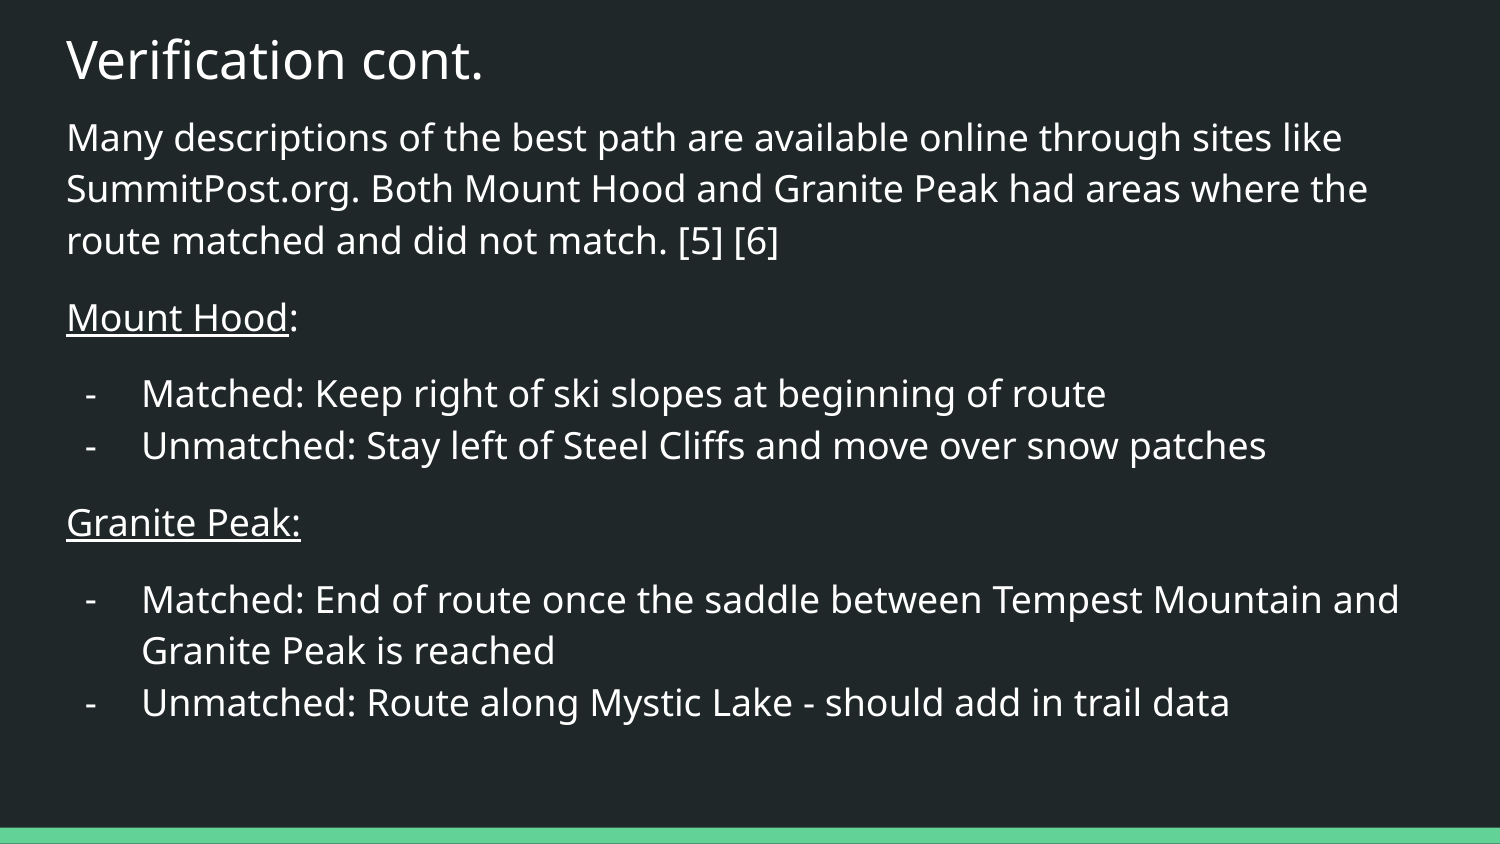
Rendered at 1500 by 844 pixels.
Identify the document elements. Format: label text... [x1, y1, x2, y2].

title Verification cont. [51, 11, 1449, 91]
list Many descriptions of the best path are available online through sites like SummitPost.org. Both Mount Hood and Granite Peak had areas where the route matched and did not match. [5] [6] Mount Hood: Matched: Keep right of ski slopes at beginning of route Unmatched: Stay left of Steel Cliffs and move over snow patches Granite Peak: Matched: End of route once the saddle between Tempest Mountain and Granite Peak is reached Unmatched: Route along Mystic Lake - should add in trail data [51, 91, 1449, 766]
